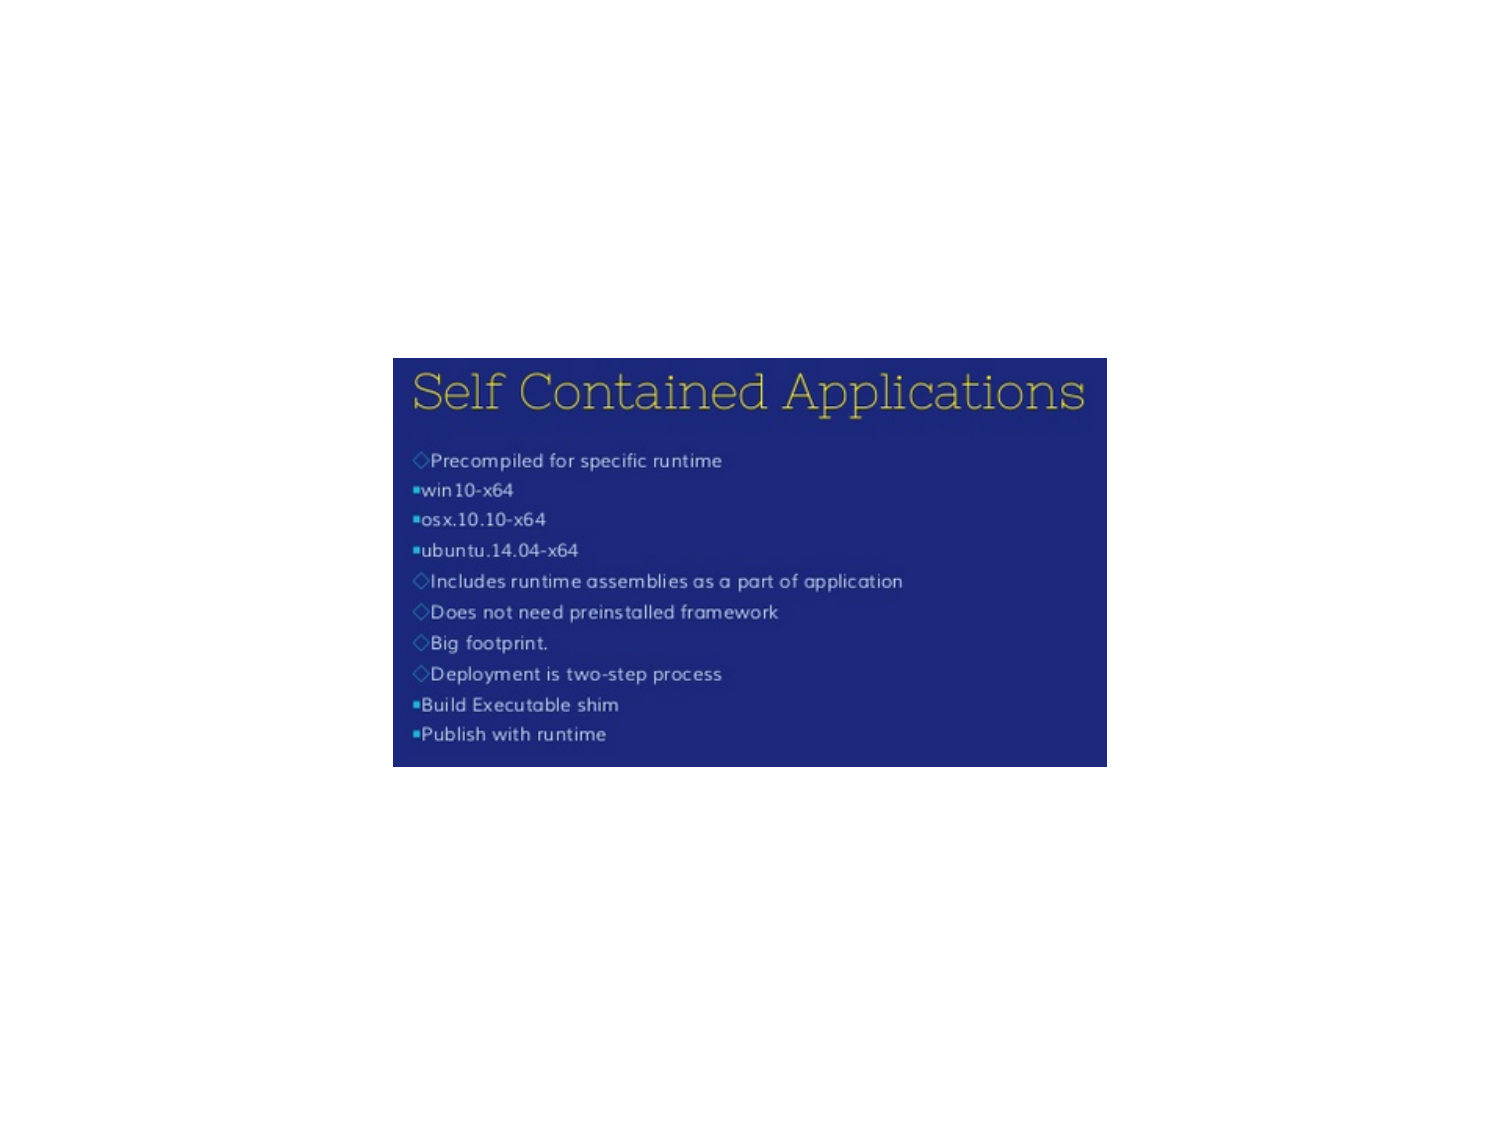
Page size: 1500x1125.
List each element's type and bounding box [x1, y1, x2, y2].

picture [393, 358, 1107, 767]
